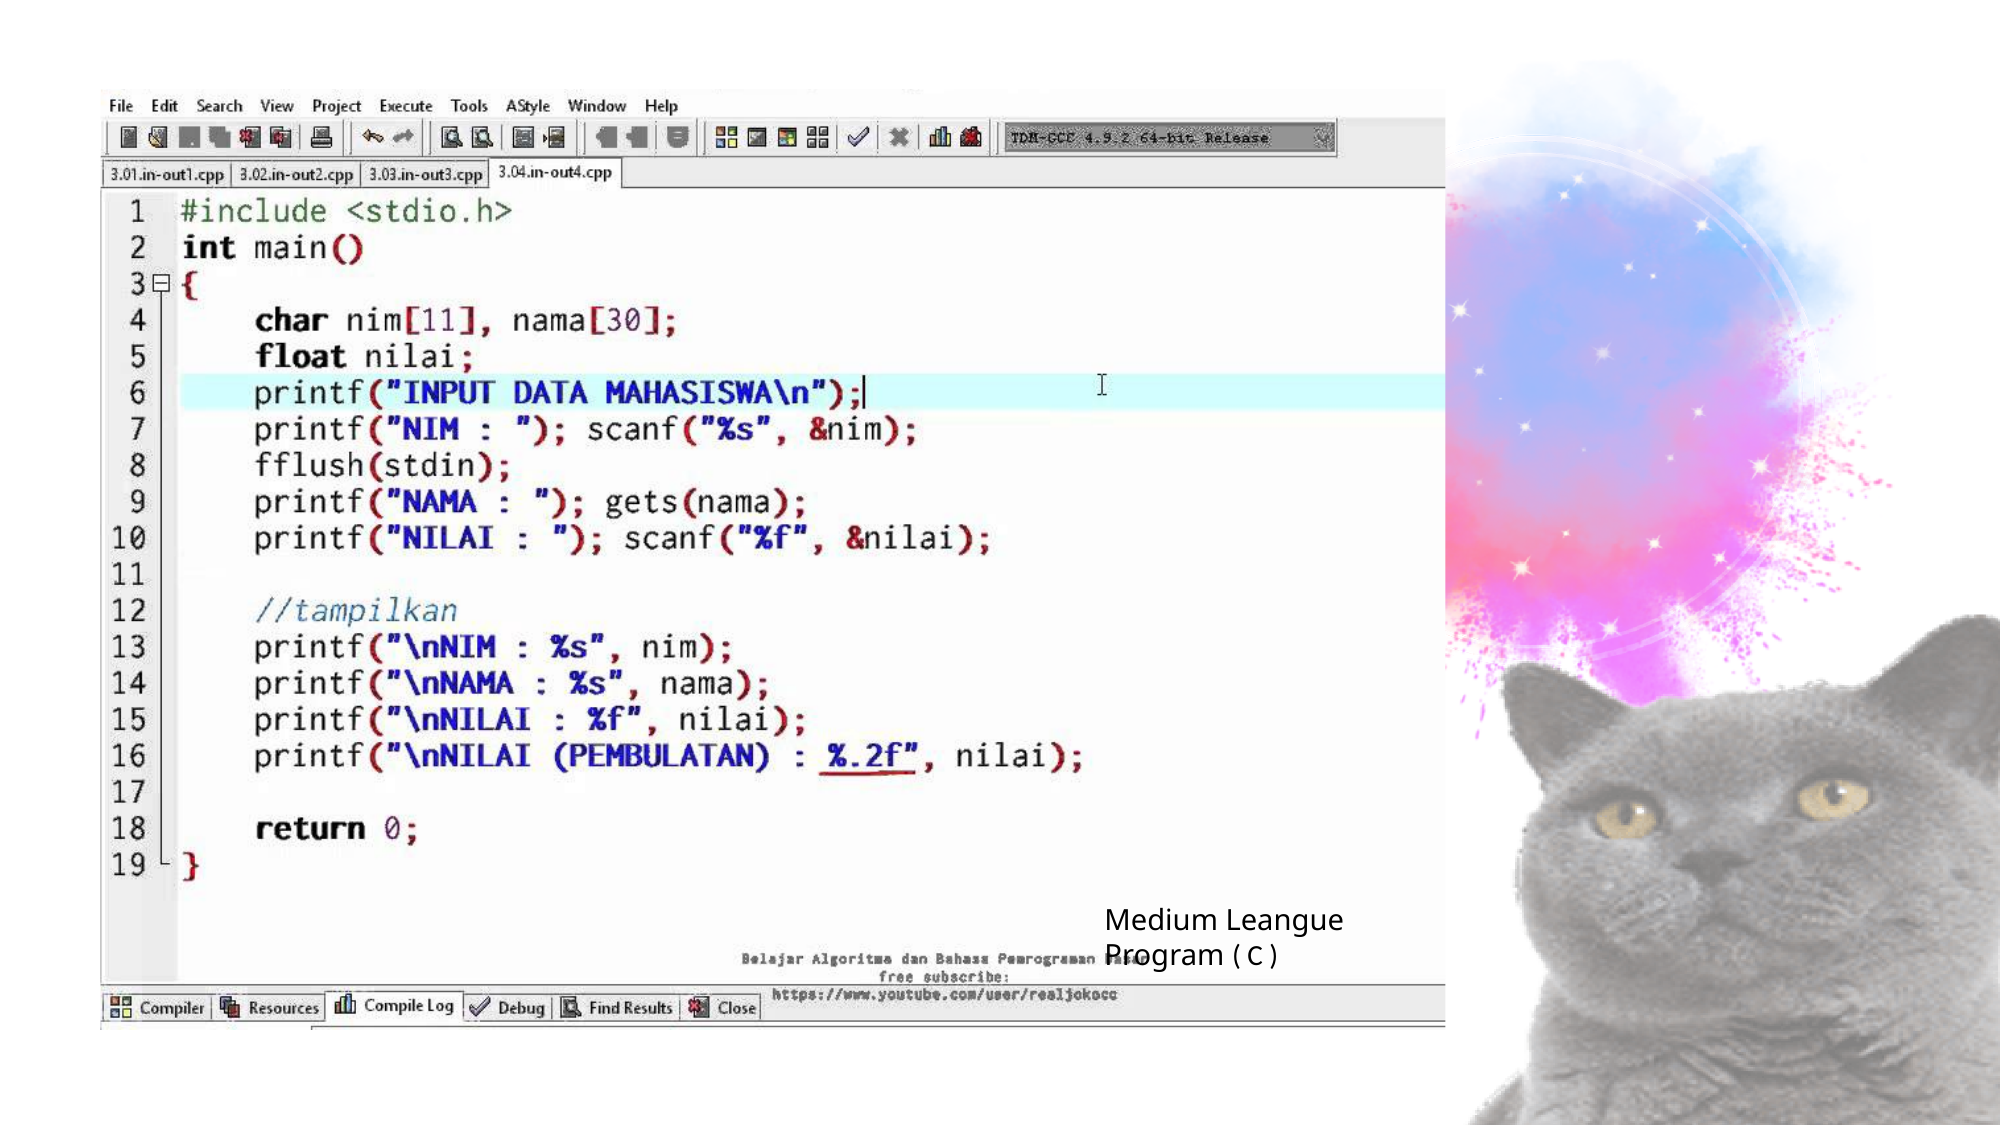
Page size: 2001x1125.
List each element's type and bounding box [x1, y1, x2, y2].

picture [100, 89, 1446, 1030]
